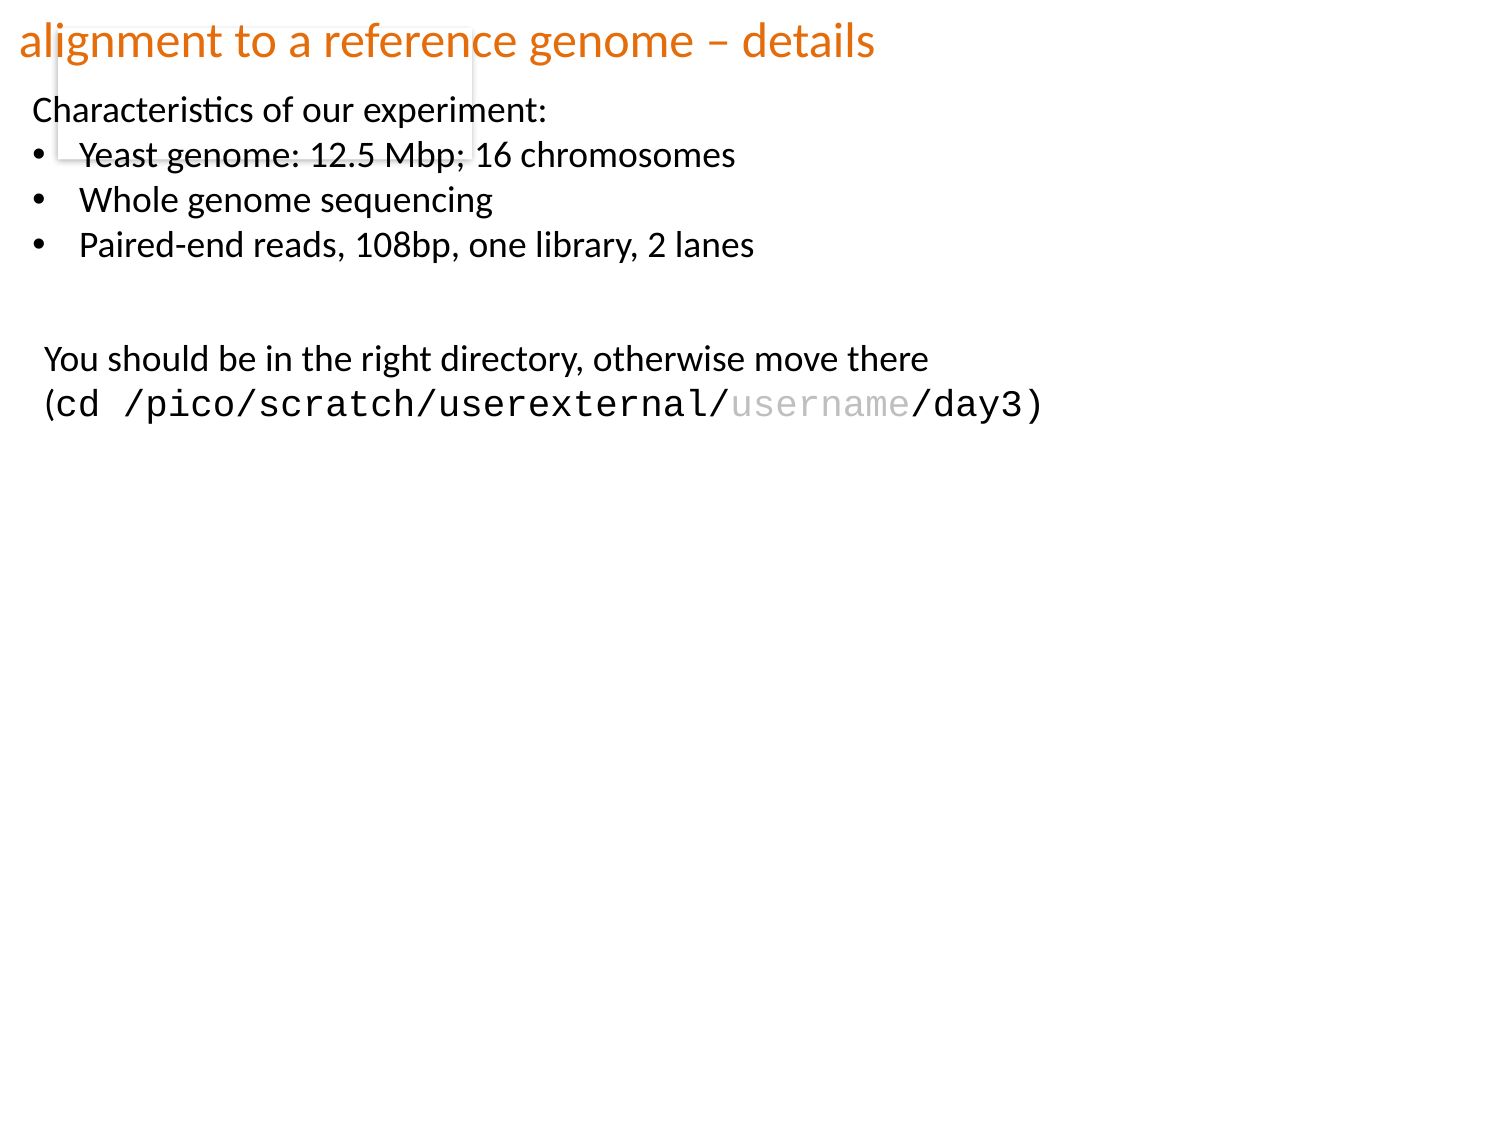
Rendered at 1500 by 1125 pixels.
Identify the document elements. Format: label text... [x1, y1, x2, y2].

text_box You should be in the right directory, otherwise move there (cd /pico/scratch/userexternal/username/day3) [29, 326, 1109, 431]
text_box Characteristics of our experiment: Yeast genome: 12.5 Mbp; 16 chromosomes Whole genome sequencing Paired-end reads, 108bp, one library, 2 lanes [17, 78, 869, 273]
text_box alignment to a reference genome – details [4, 0, 902, 75]
